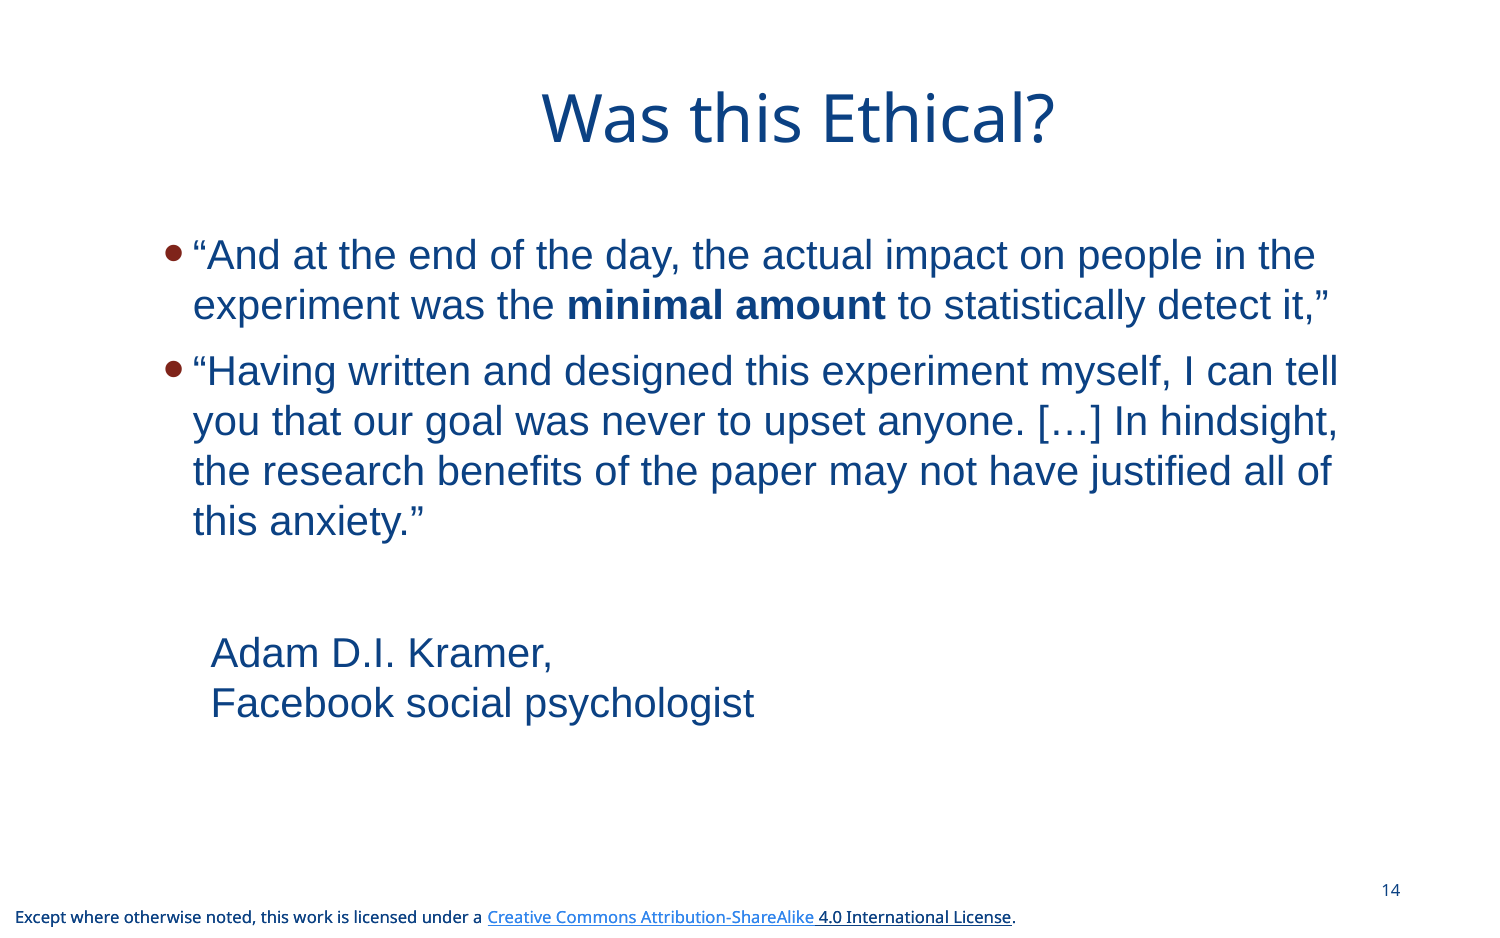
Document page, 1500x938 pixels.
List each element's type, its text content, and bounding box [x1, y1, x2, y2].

slide_number 14 [1347, 866, 1416, 917]
title Was this Ethical? [182, 26, 1416, 205]
list “And at the end of the day, the actual impact on people in the experiment was the minimal amount to statistically detect it,” “Having written and designed this experiment myself, I can tell you that our goal was never to upset anyone. […] In hindsight, the research benefits of the paper may not have justified all of this anxiety.” Adam D.I. Kramer, Facebook social psychologist [148, 220, 1382, 838]
